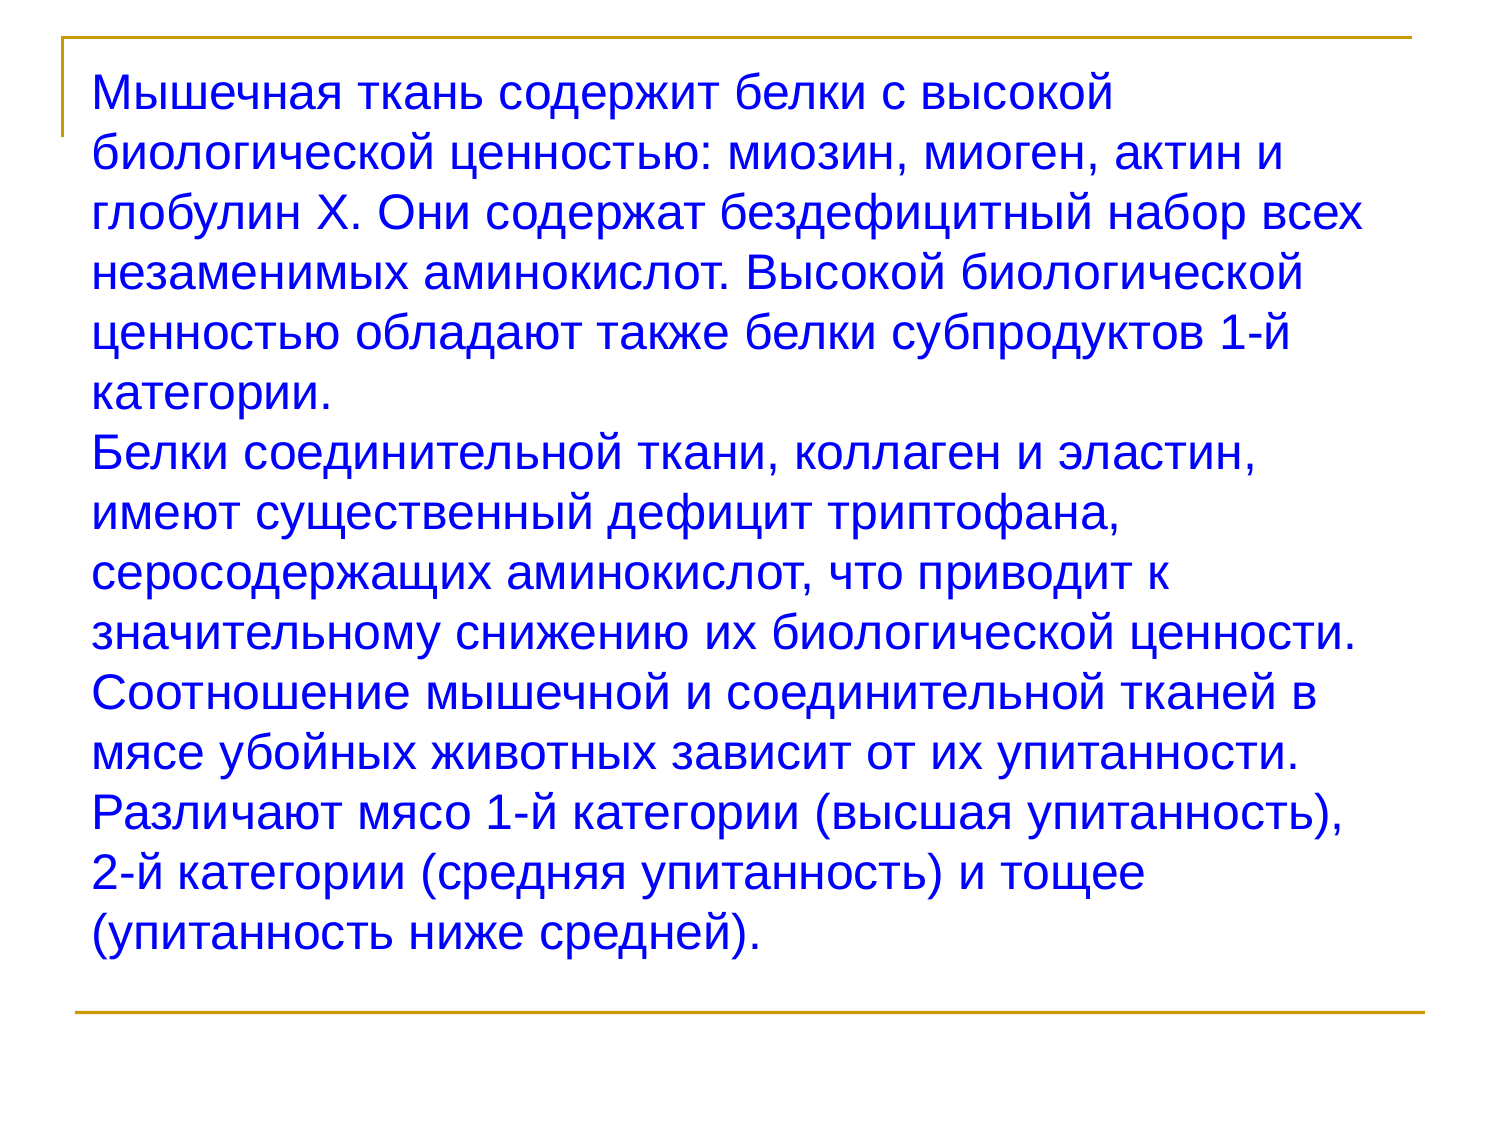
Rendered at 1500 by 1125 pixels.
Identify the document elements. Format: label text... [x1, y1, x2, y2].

text_box Мышечная ткань содержит белки с высокой биологической ценностью: миозин, миоген, актин и глобулин Х. Они содержат бездефицитный набор всех незаменимых аминокислот. Высокой биологической ценностью обладают также белки субпродуктов 1-й категории. Белки соединительной ткани, коллаген и эластин, имеют существенный дефицит триптофана, серосодержащих аминокислот, что приводит к значительному снижению их биологической ценности. Соотношение мышечной и соединительной тканей в мясе убойных животных зависит от их упитанности. Различают мясо 1-й категории (высшая упитанность), 2-й категории (средняя упитанность) и тощее (упитанность ниже средней). [76, 51, 1424, 967]
